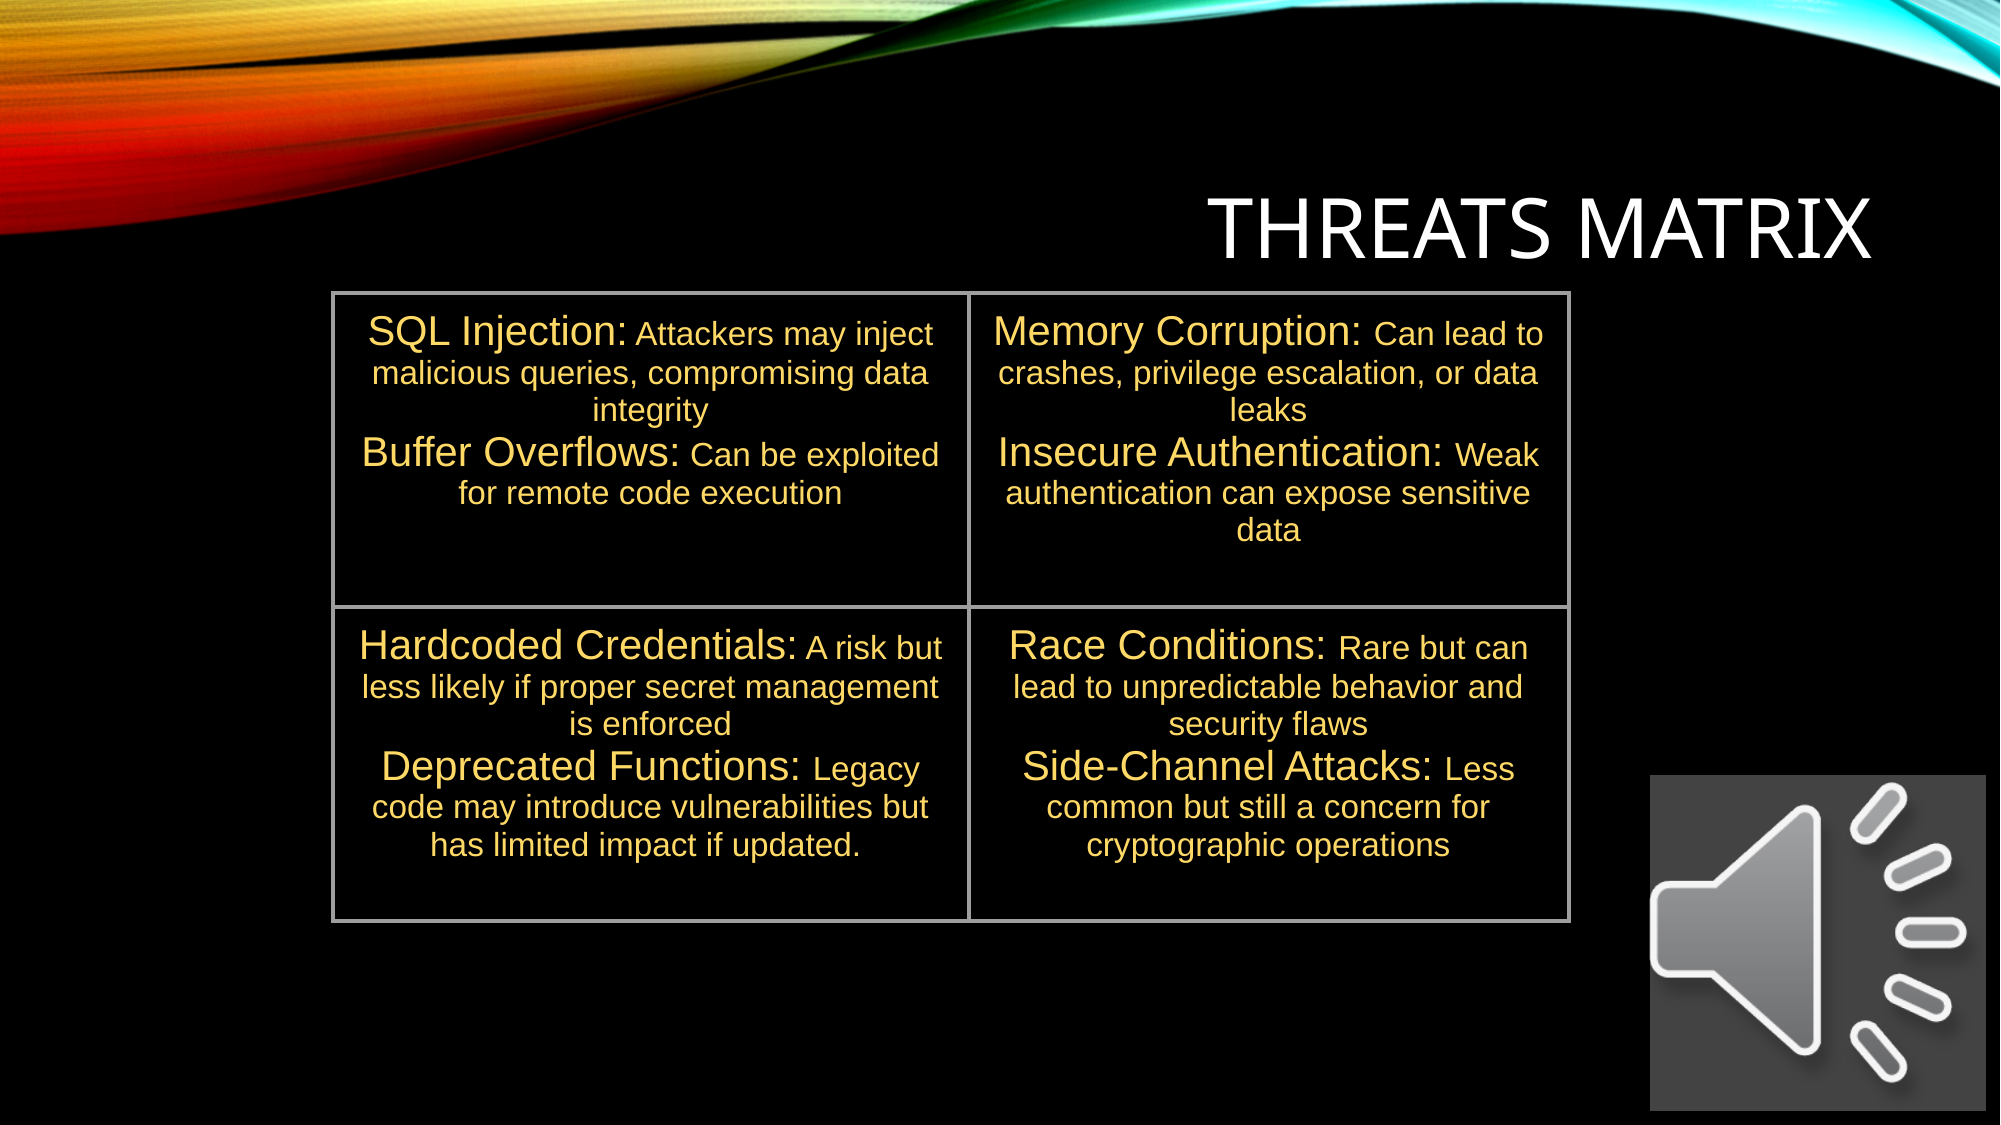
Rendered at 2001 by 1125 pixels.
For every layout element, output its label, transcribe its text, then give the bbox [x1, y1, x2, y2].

title THREATS MATRIX [474, 125, 1888, 338]
table_cell Hardcoded Credentials: A risk but less likely if proper secret management is enforced Deprecated Functions: Legacy code may introduce vulnerabilities but has limited impact if updated. [335, 609, 967, 919]
table_header Memory Corruption: Can lead to crashes, privilege escalation, or data leaks Insecure Authentication: Weak authentication can expose sensitive data [971, 295, 1567, 605]
table_cell Race Conditions: Rare but can lead to unpredictable behavior and security flaws Side-Channel Attacks: Less common but still a concern for cryptographic operations [971, 609, 1567, 919]
picture [1648, 773, 1987, 1112]
table_header SQL Injection: Attackers may inject malicious queries, compromising data integrity Buffer Overflows: Can be exploited for remote code execution [335, 295, 967, 605]
picture [0, 0, 2000, 237]
